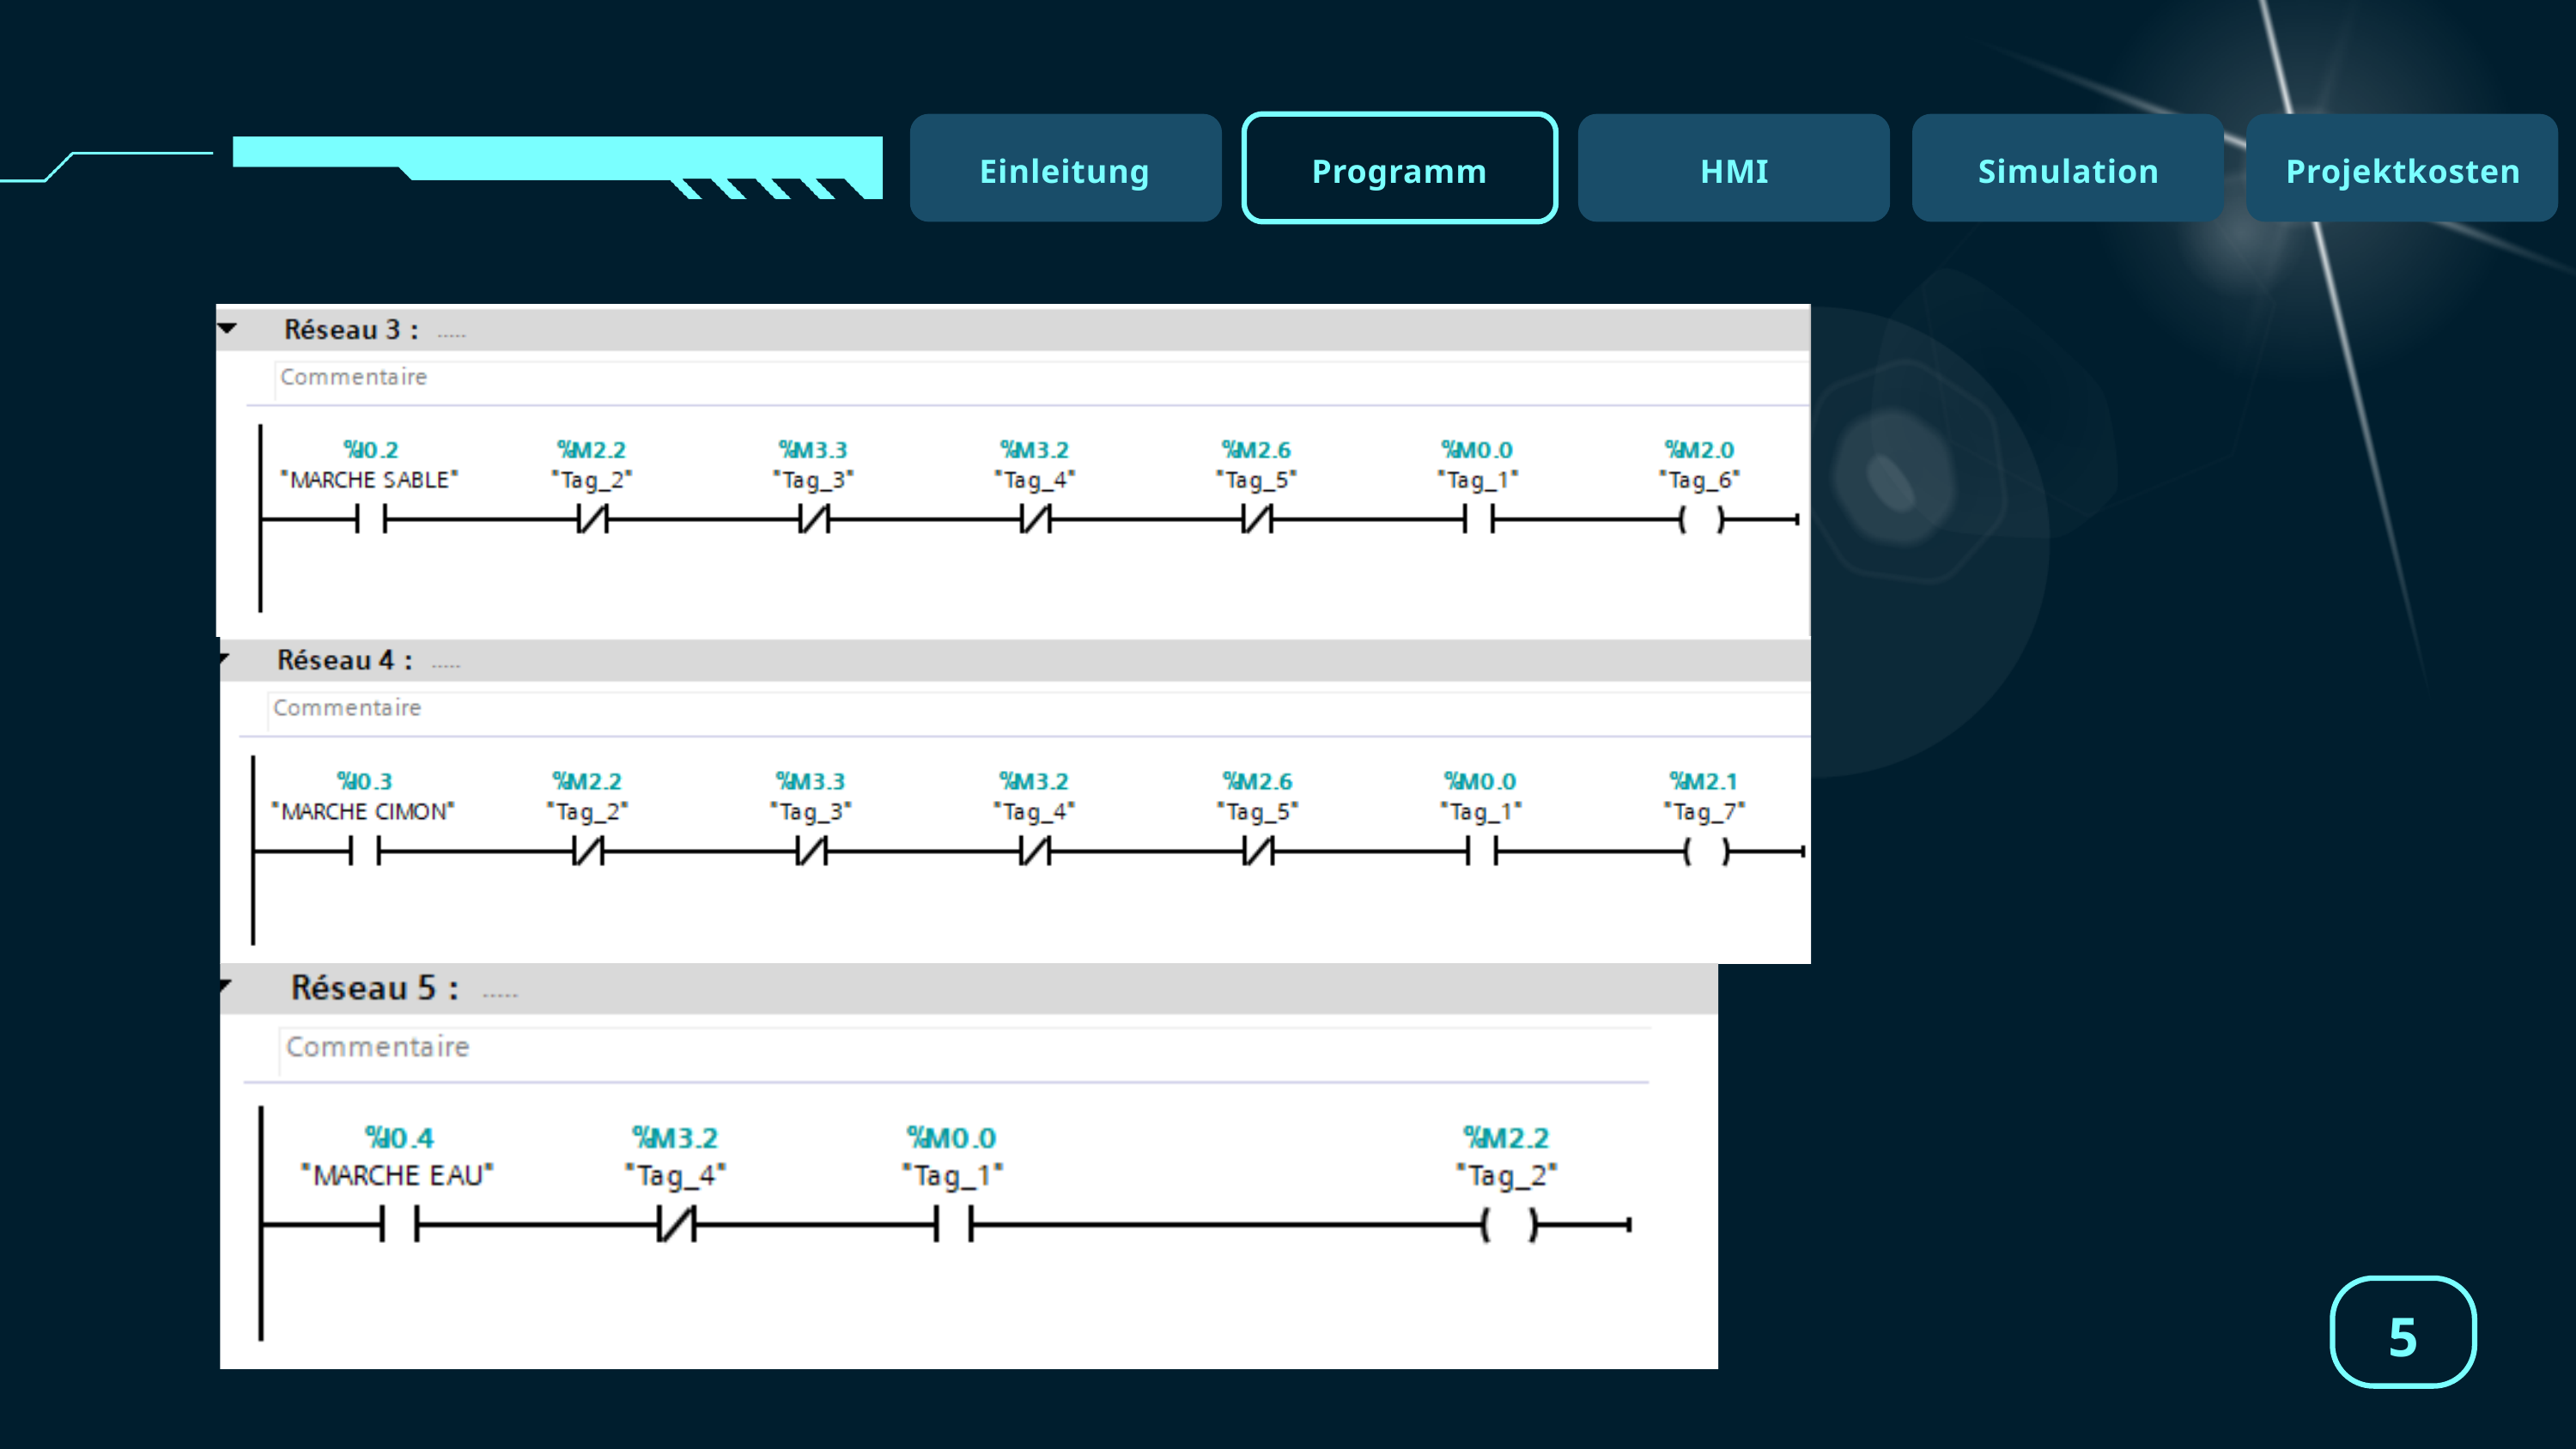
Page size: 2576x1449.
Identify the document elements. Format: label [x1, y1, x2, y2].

text_box [1243, 113, 1557, 222]
text_box [216, 304, 1812, 637]
text_box [0, 136, 884, 199]
text_box [2245, 113, 2559, 222]
text_box [1577, 0, 2576, 779]
text_box [220, 636, 1812, 964]
text_box [1577, 113, 1891, 222]
text_box [909, 113, 1223, 222]
text_box [1911, 113, 2225, 222]
text_box [2332, 1277, 2476, 1386]
text_box [220, 963, 1719, 1369]
